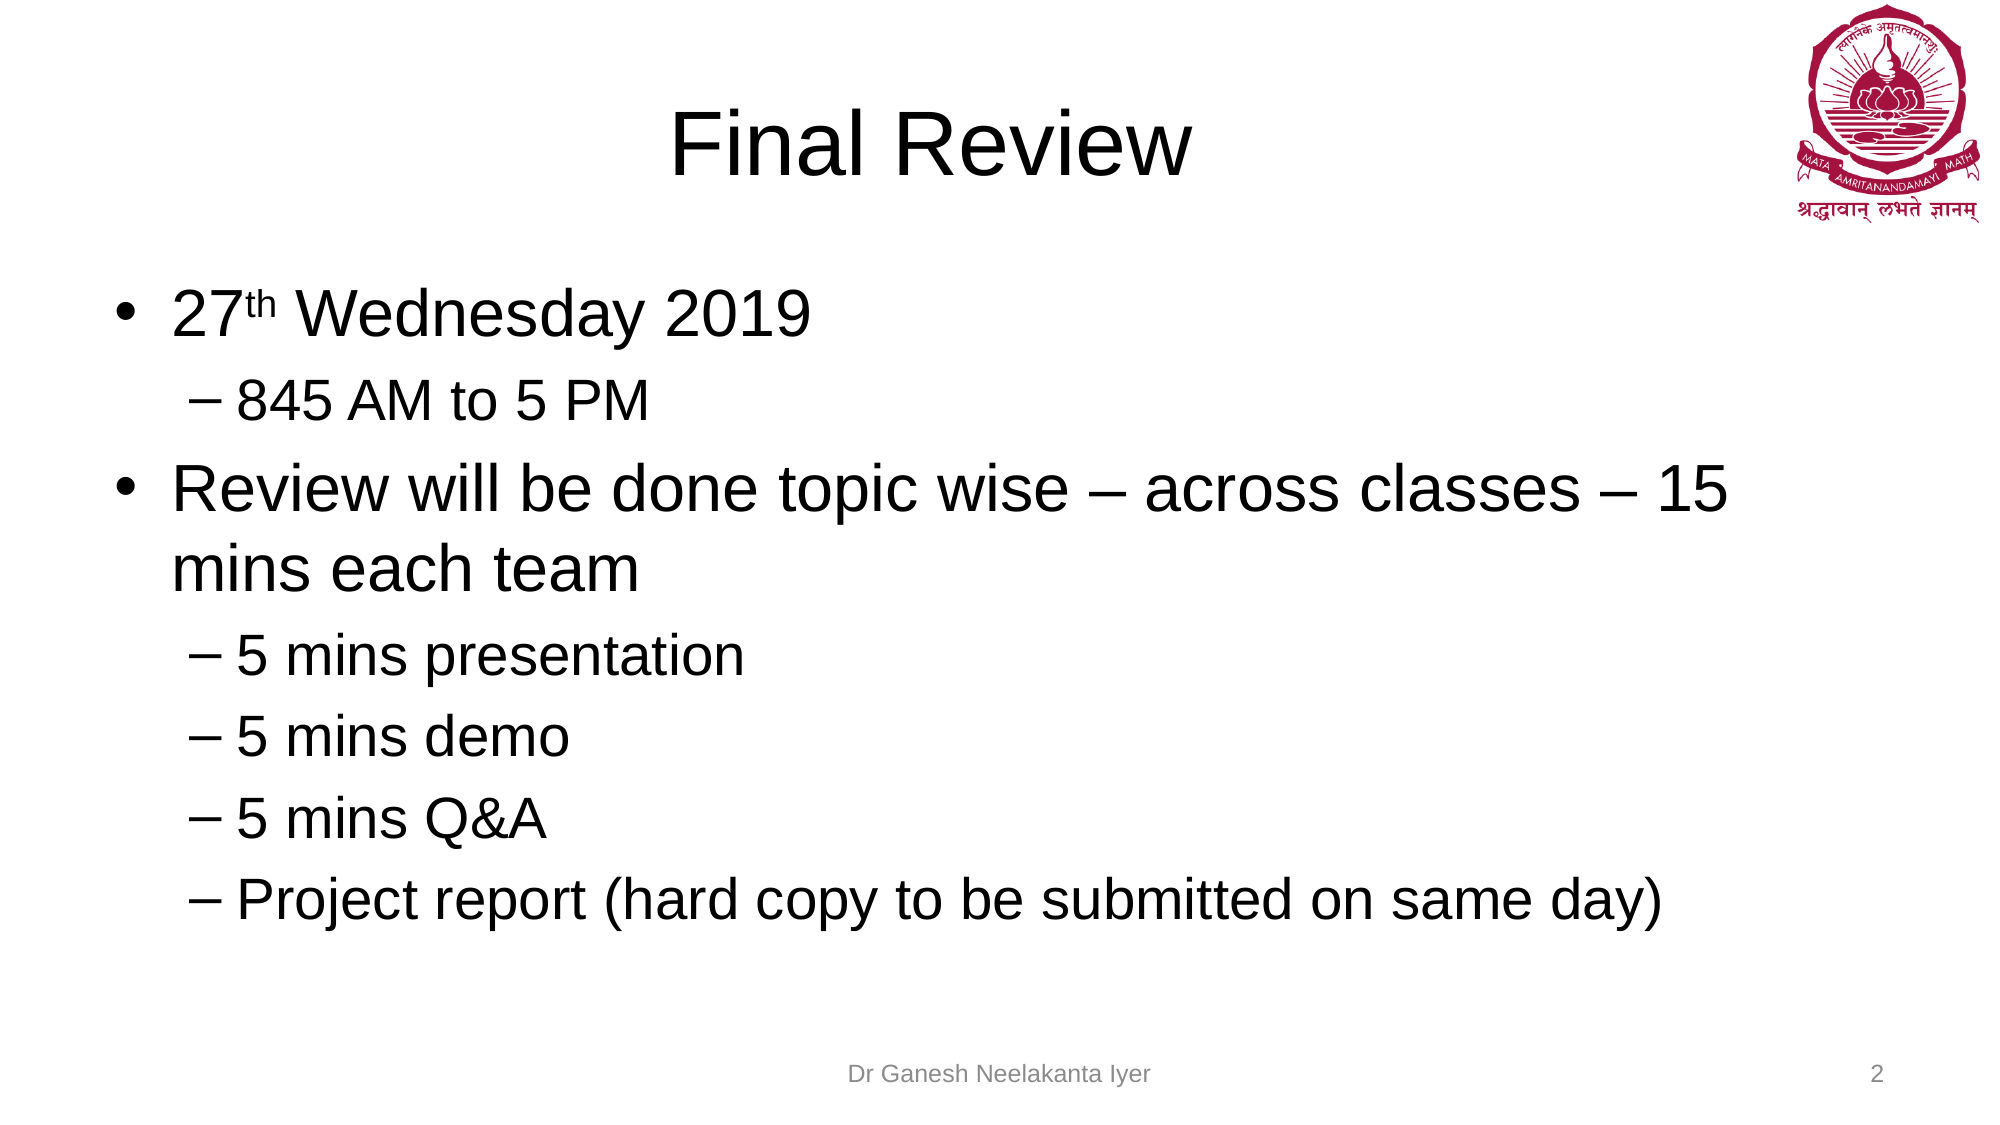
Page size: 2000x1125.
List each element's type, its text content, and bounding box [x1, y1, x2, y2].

picture [1776, 1, 2000, 225]
slide_number 2 [1432, 1042, 1900, 1103]
list 27th Wednesday 2019 845 AM to 5 PM Review will be done topic wise – across classes – 15 mins each team 5 mins presentation 5 mins demo 5 mins Q&A Project report (hard copy to be submitted on same day) [99, 262, 1900, 1005]
title Final Review [99, 45, 1763, 233]
footer Dr Ganesh Neelakanta Iyer [683, 1042, 1317, 1103]
